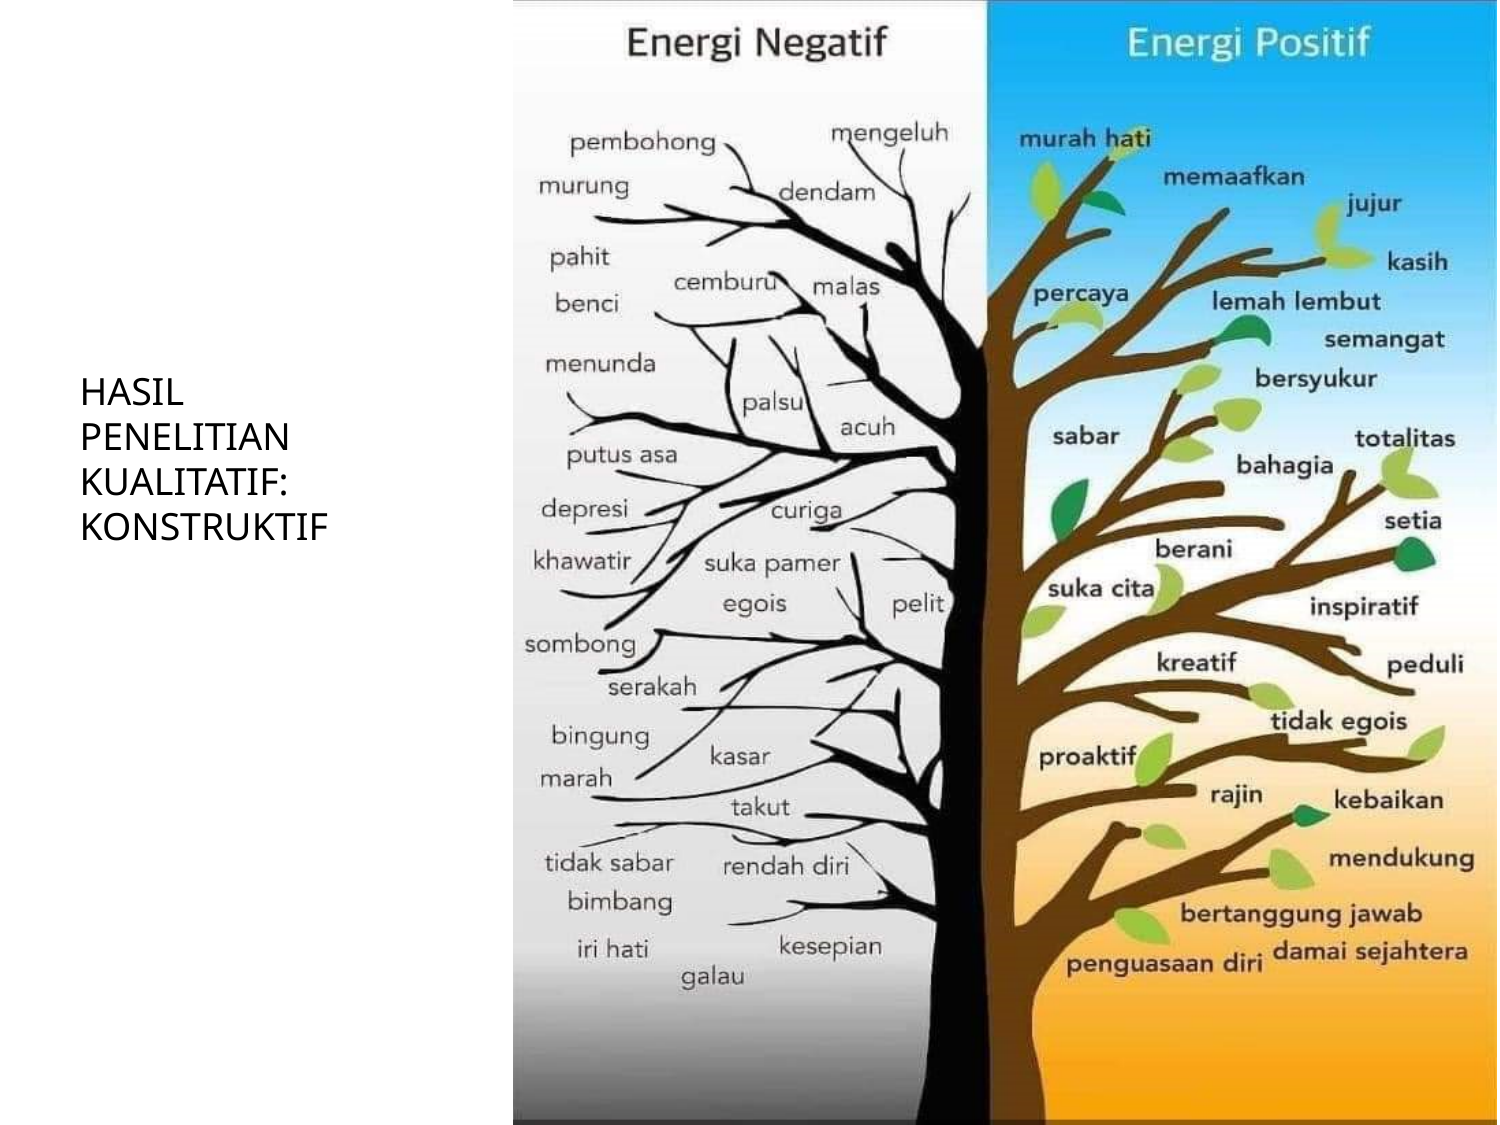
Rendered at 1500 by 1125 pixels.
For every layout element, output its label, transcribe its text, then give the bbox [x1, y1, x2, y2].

text_box HASIL PENELITIAN KUALITATIF: KONSTRUKTIF [64, 360, 384, 555]
picture [513, 0, 1497, 1125]
